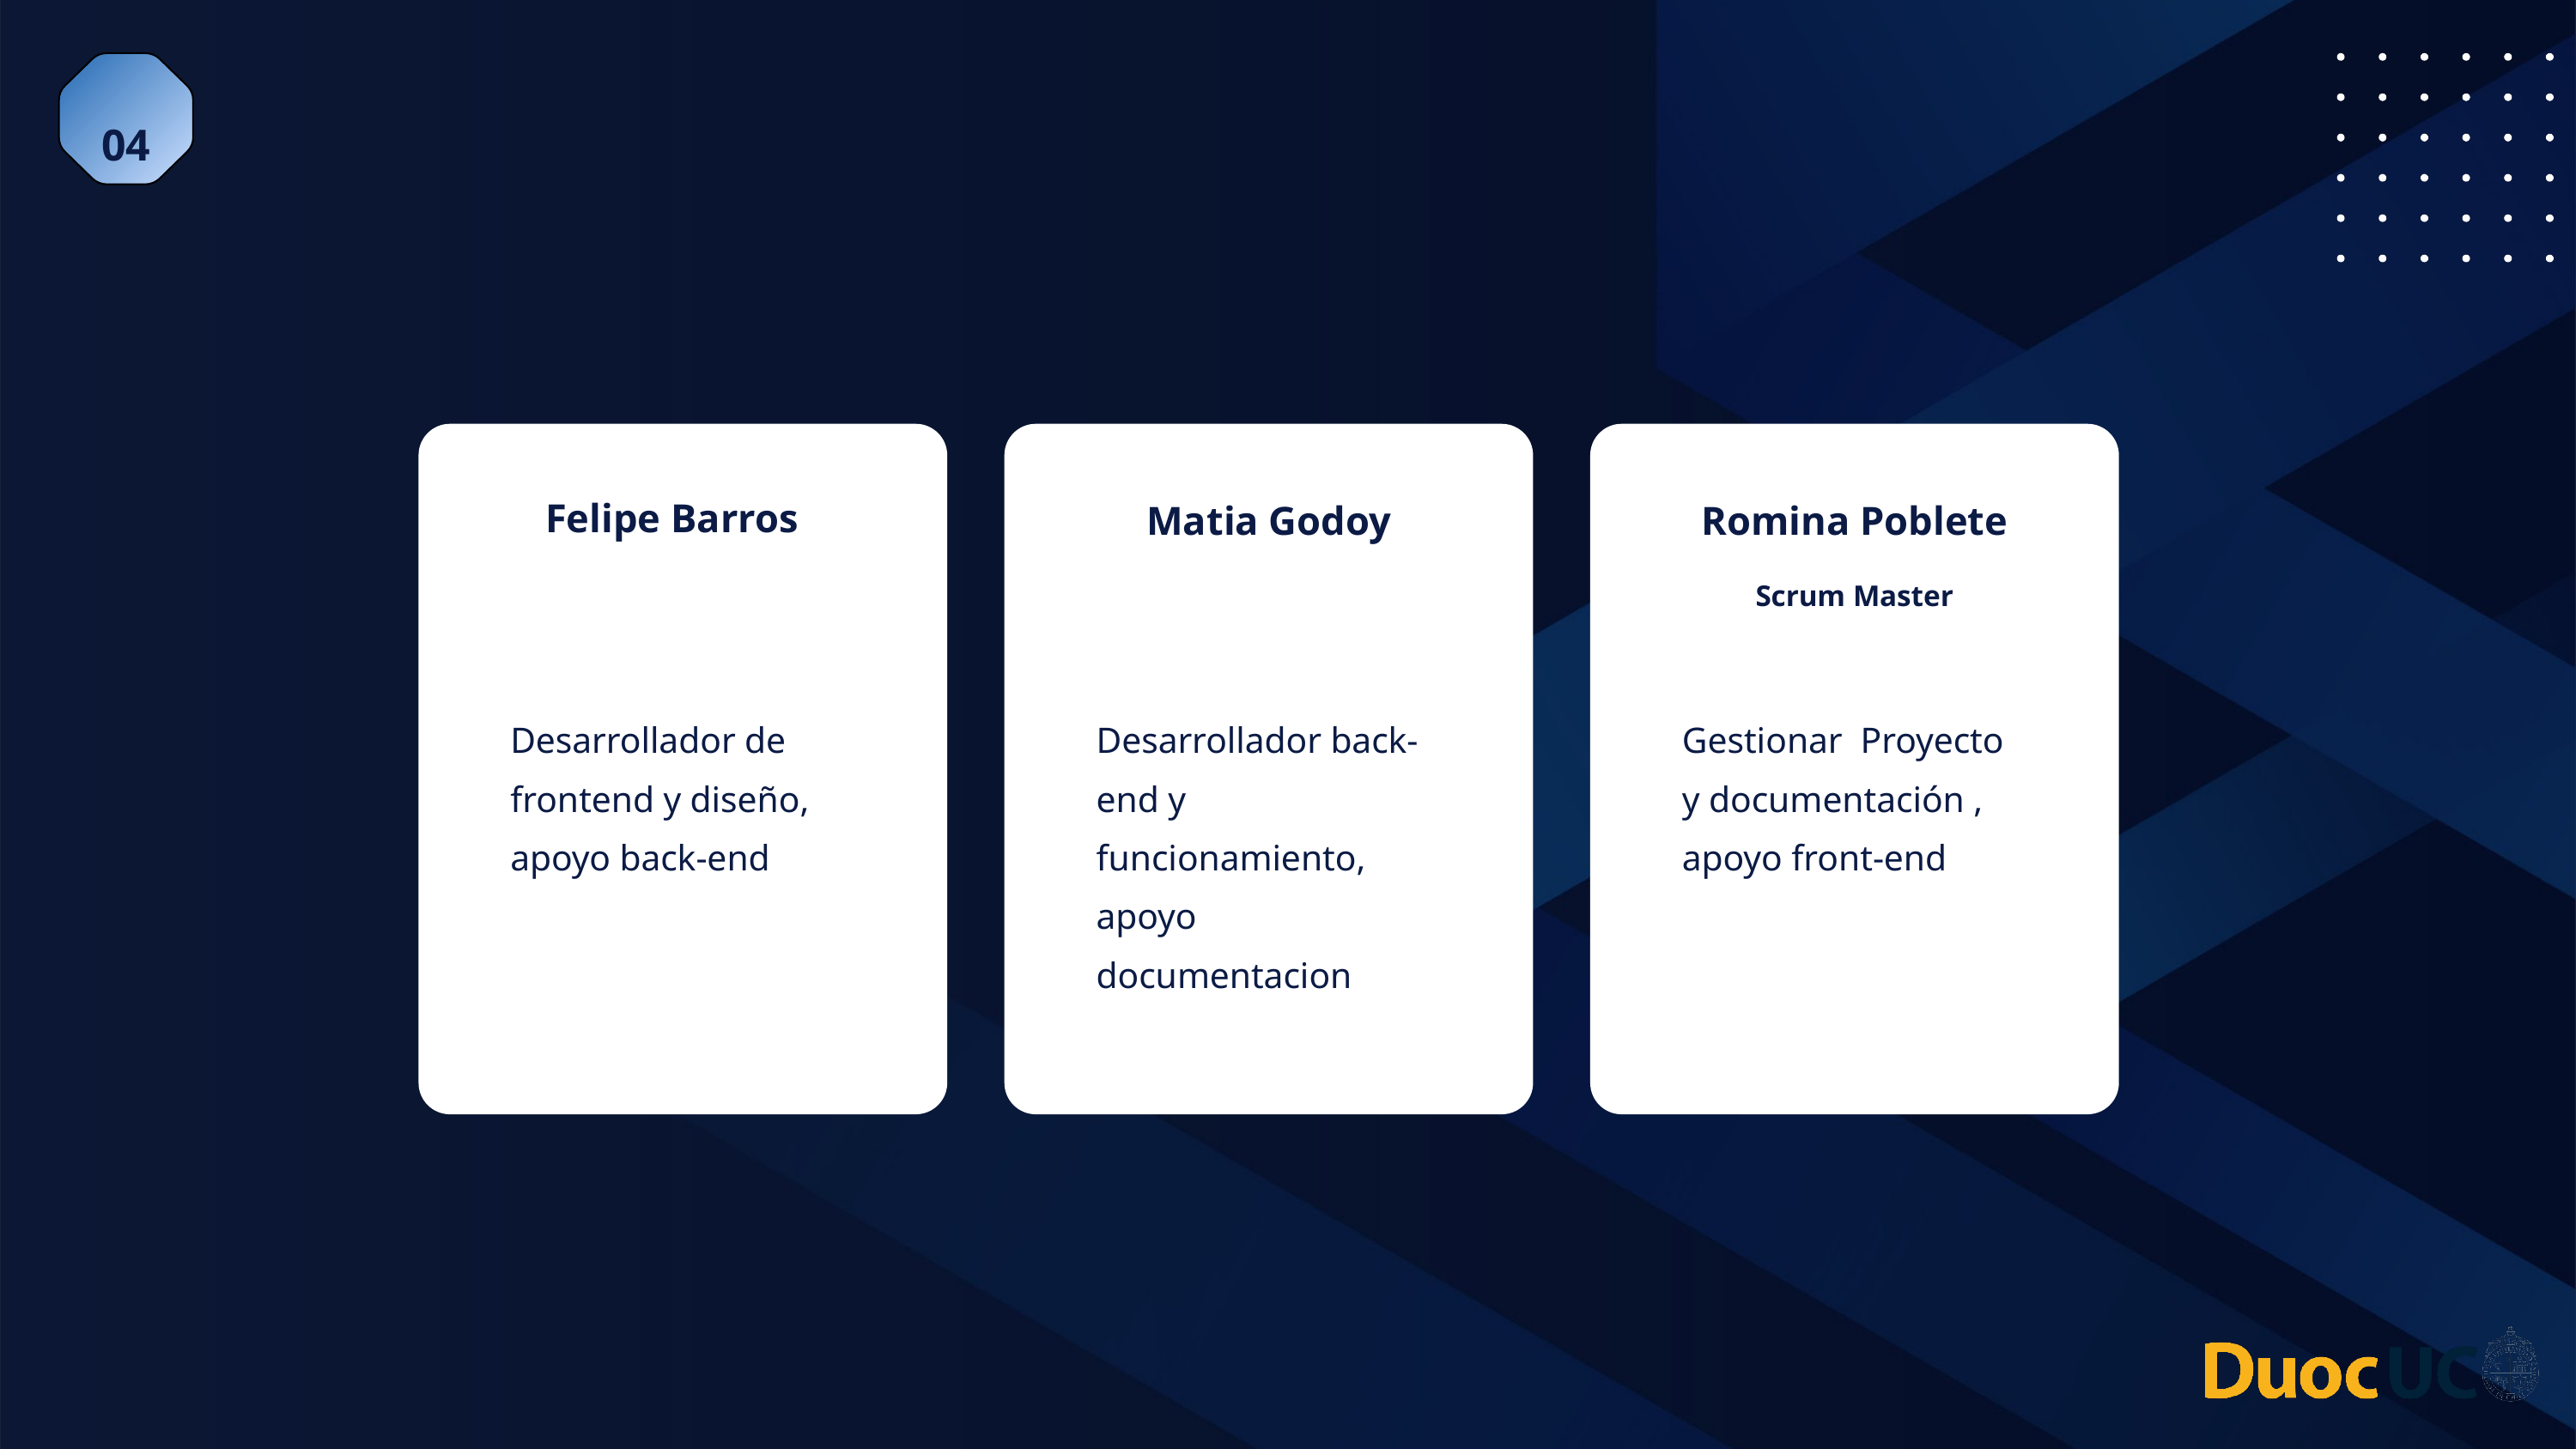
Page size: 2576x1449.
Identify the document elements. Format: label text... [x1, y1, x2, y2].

text_box [2336, 52, 2576, 263]
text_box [1004, 403, 1534, 1115]
text_box 04 [101, 77, 167, 169]
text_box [418, 403, 948, 1115]
text_box [58, 52, 193, 185]
text_box [0, 0, 2576, 1449]
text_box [1589, 403, 2119, 1115]
picture [2200, 1321, 2543, 1407]
